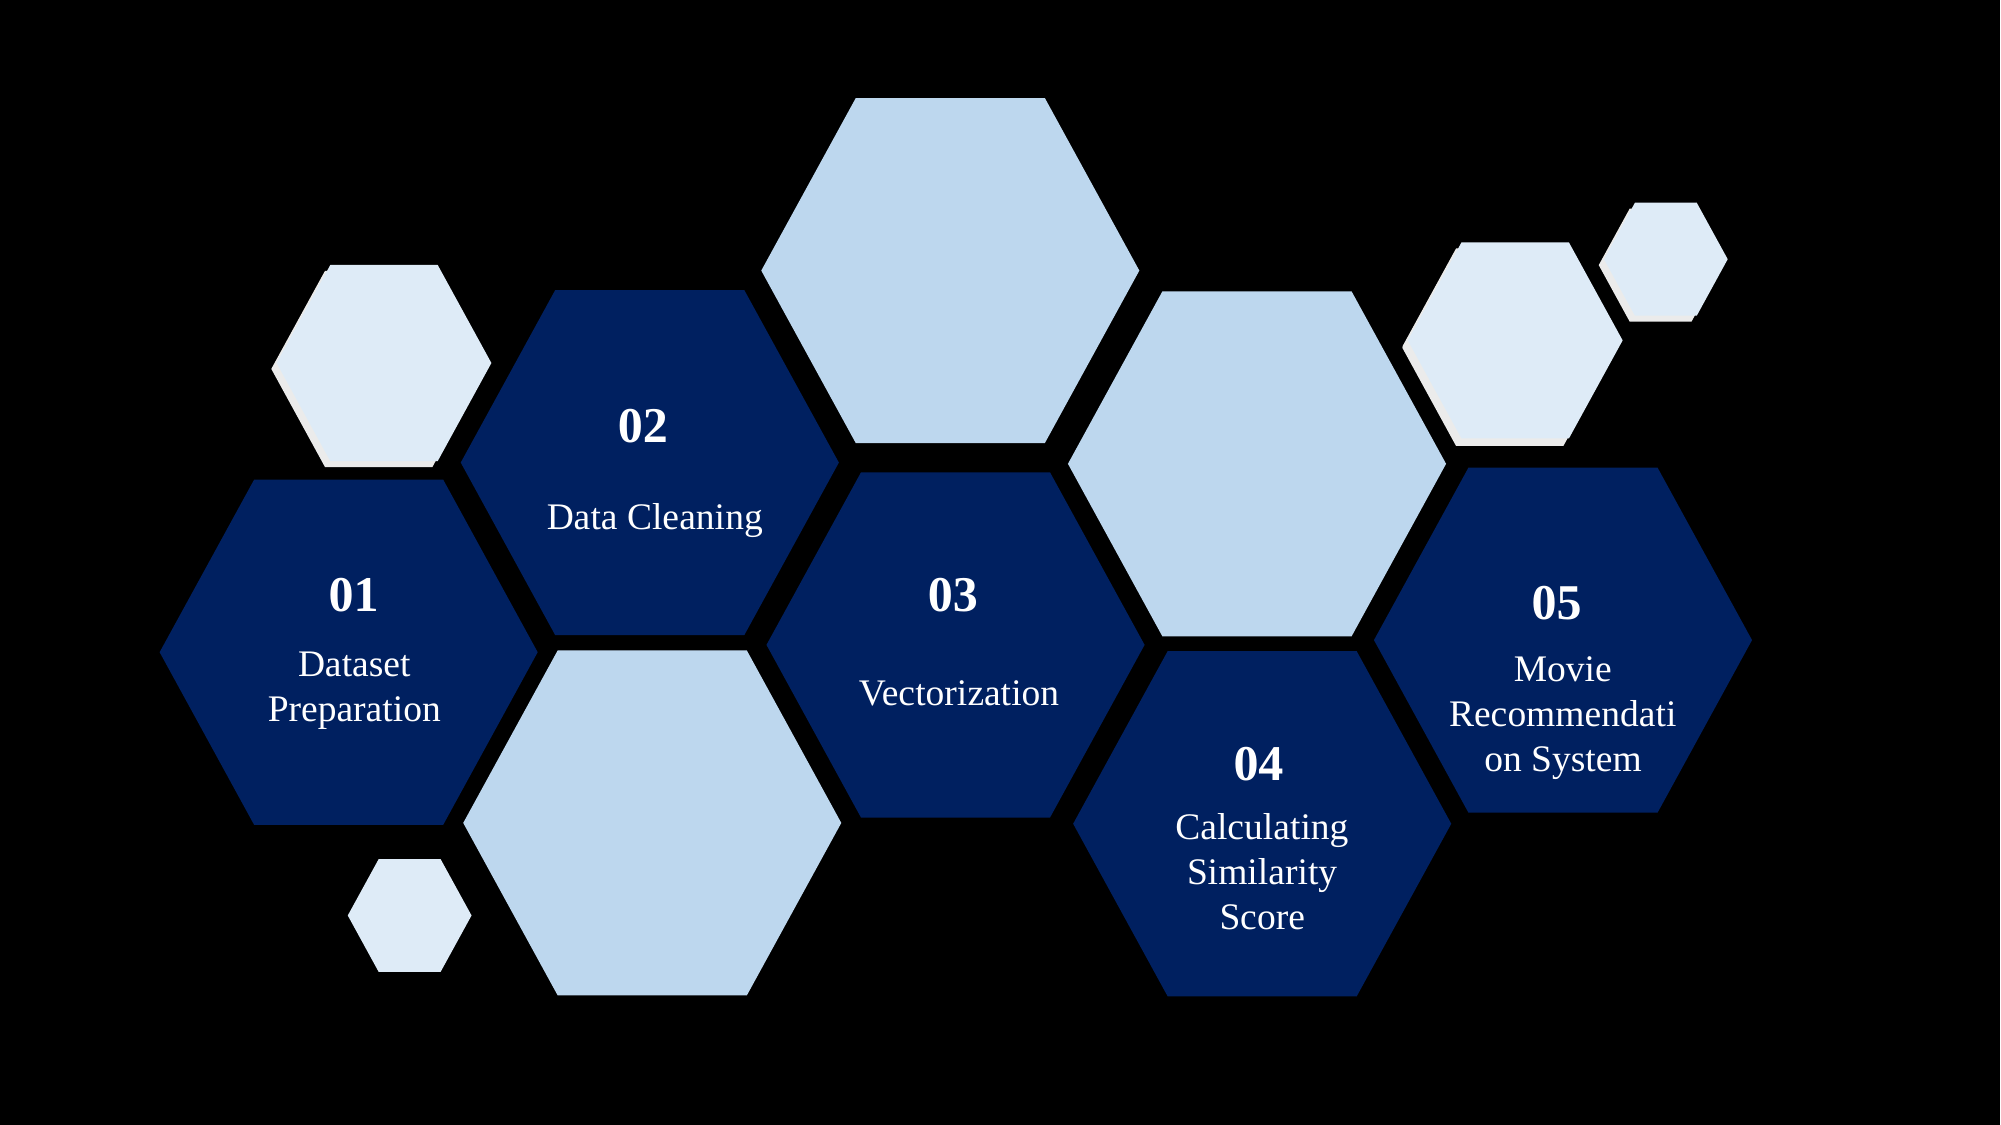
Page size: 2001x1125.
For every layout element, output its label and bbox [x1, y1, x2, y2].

text_box [1073, 651, 1452, 997]
text_box [347, 859, 472, 972]
text_box [460, 289, 839, 636]
text_box [761, 98, 1140, 444]
text_box [1407, 242, 1623, 439]
text_box [1402, 248, 1567, 445]
text_box [276, 264, 460, 462]
text_box [464, 650, 842, 996]
text_box [1603, 202, 1728, 316]
text_box [271, 270, 436, 468]
text_box [159, 479, 538, 825]
text_box [766, 472, 1145, 818]
text_box [1598, 208, 1695, 322]
text_box [1373, 467, 1753, 813]
text_box [1067, 291, 1447, 637]
